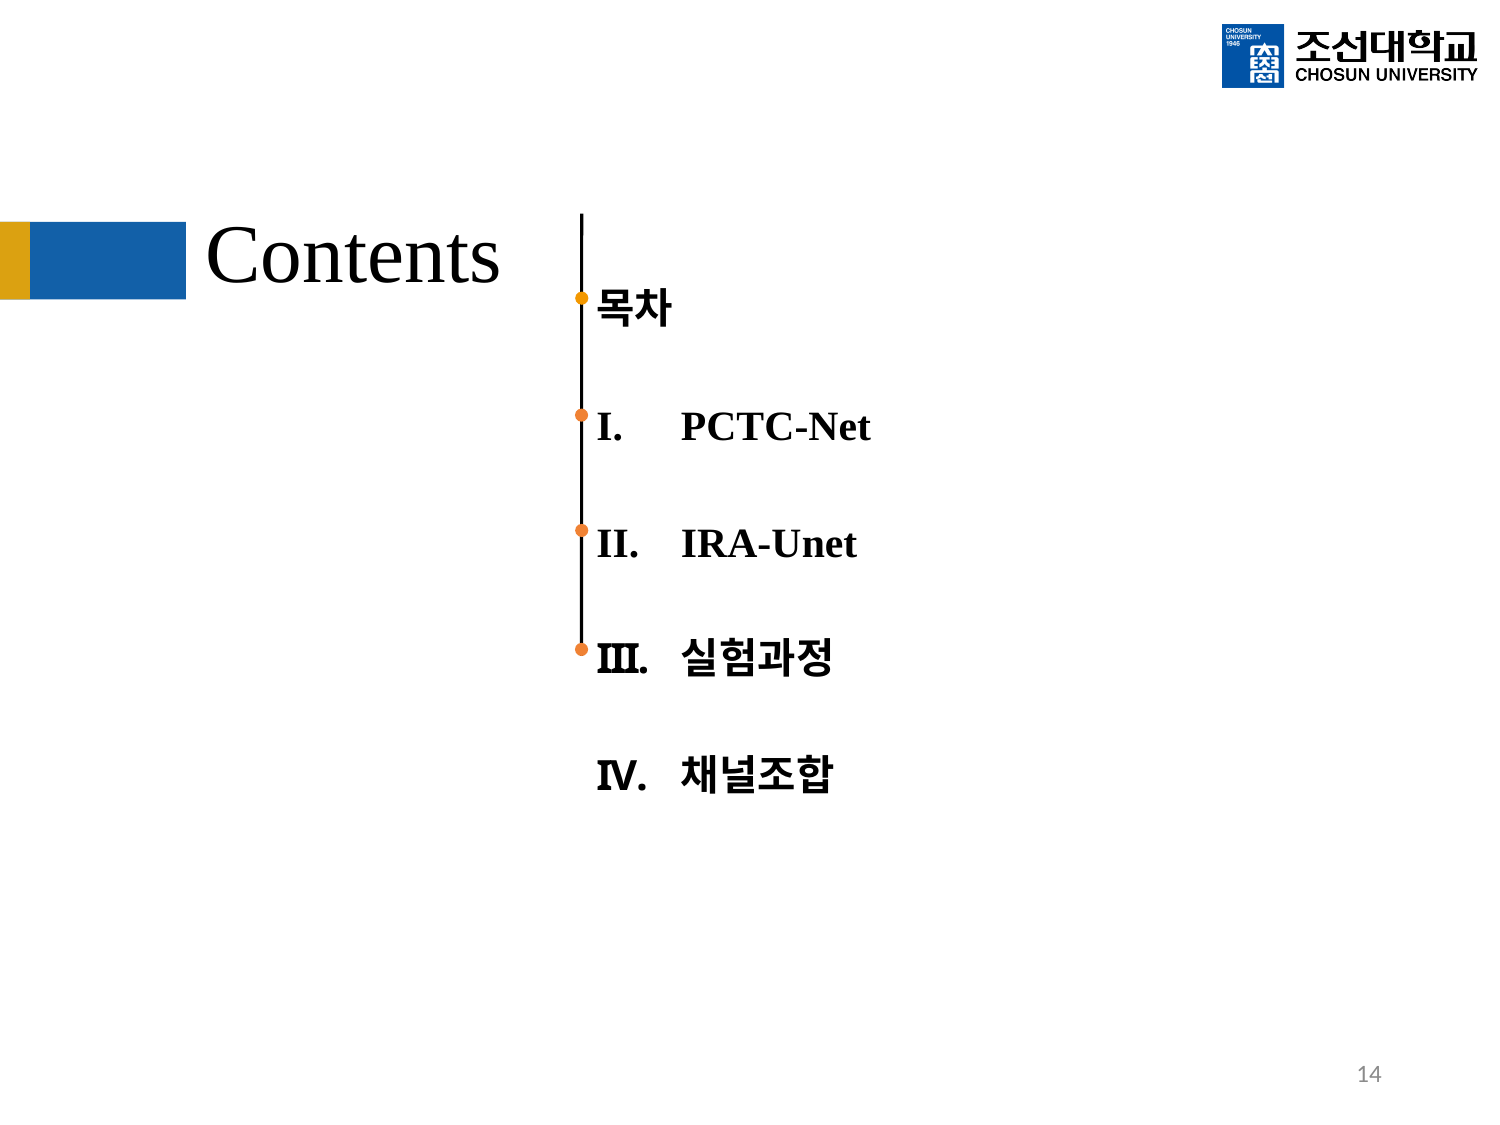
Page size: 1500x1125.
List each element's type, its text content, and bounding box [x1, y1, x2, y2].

text_box 목차 PCTC-Net IRA-Unet 실험과정 채널조합 [581, 249, 1468, 807]
text_box [573, 641, 590, 658]
text_box [0, 221, 31, 300]
text_box [31, 221, 187, 300]
text_box [574, 290, 581, 306]
text_box [582, 407, 590, 423]
text_box [582, 522, 590, 539]
text_box [573, 407, 581, 423]
picture [1222, 24, 1478, 88]
slide_number 14 [1059, 1042, 1397, 1103]
text_box [574, 522, 581, 538]
text_box Contents [92, 191, 517, 307]
